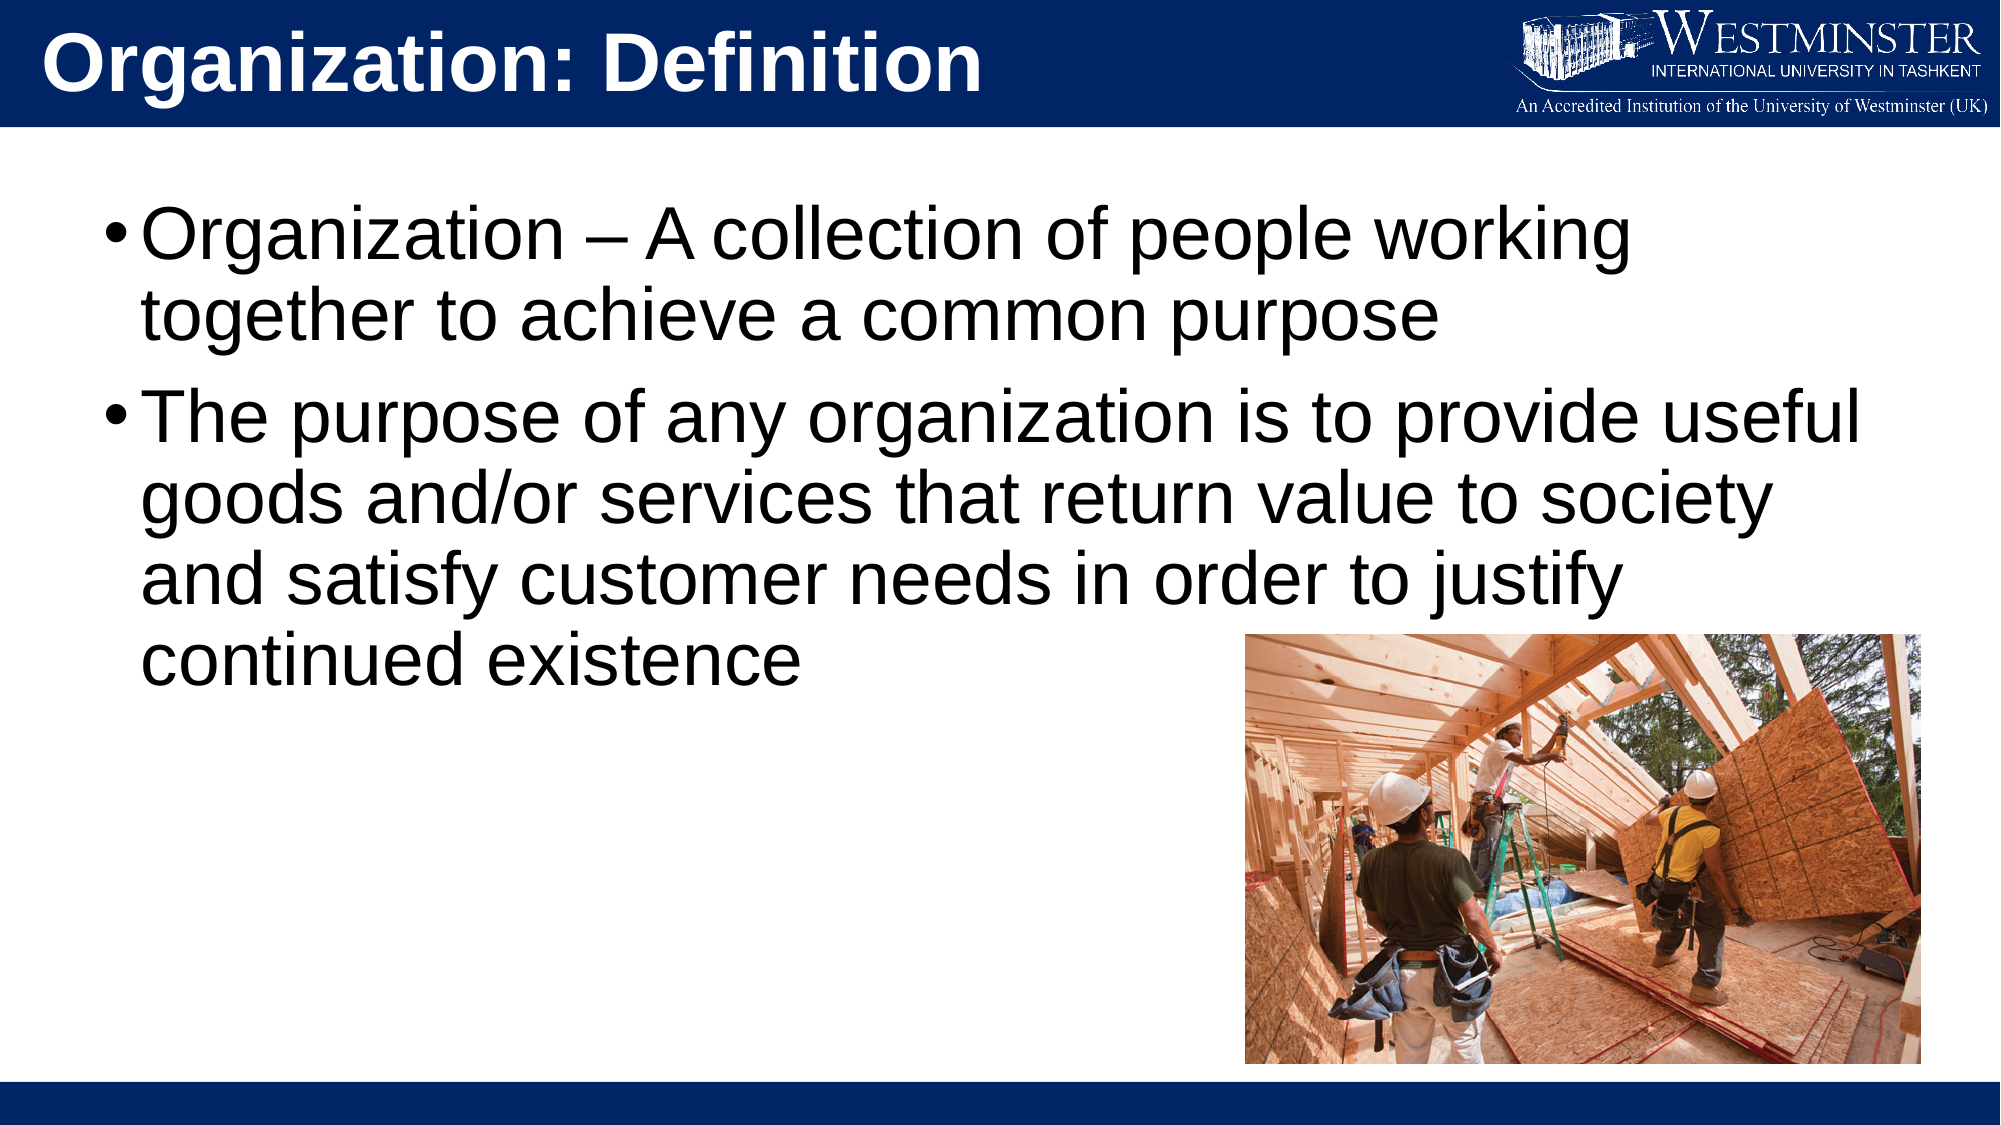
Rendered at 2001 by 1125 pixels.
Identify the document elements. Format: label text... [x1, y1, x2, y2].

list Organization – A collection of people working together to achieve a common purpose The purpose of any organization is to provide useful goods and/or services that return value to society and satisfy customer needs in order to justify continued existence [88, 187, 1925, 1009]
list Organization: Definition [26, 21, 1200, 108]
picture [1506, 10, 1987, 116]
picture [1245, 634, 1921, 1064]
